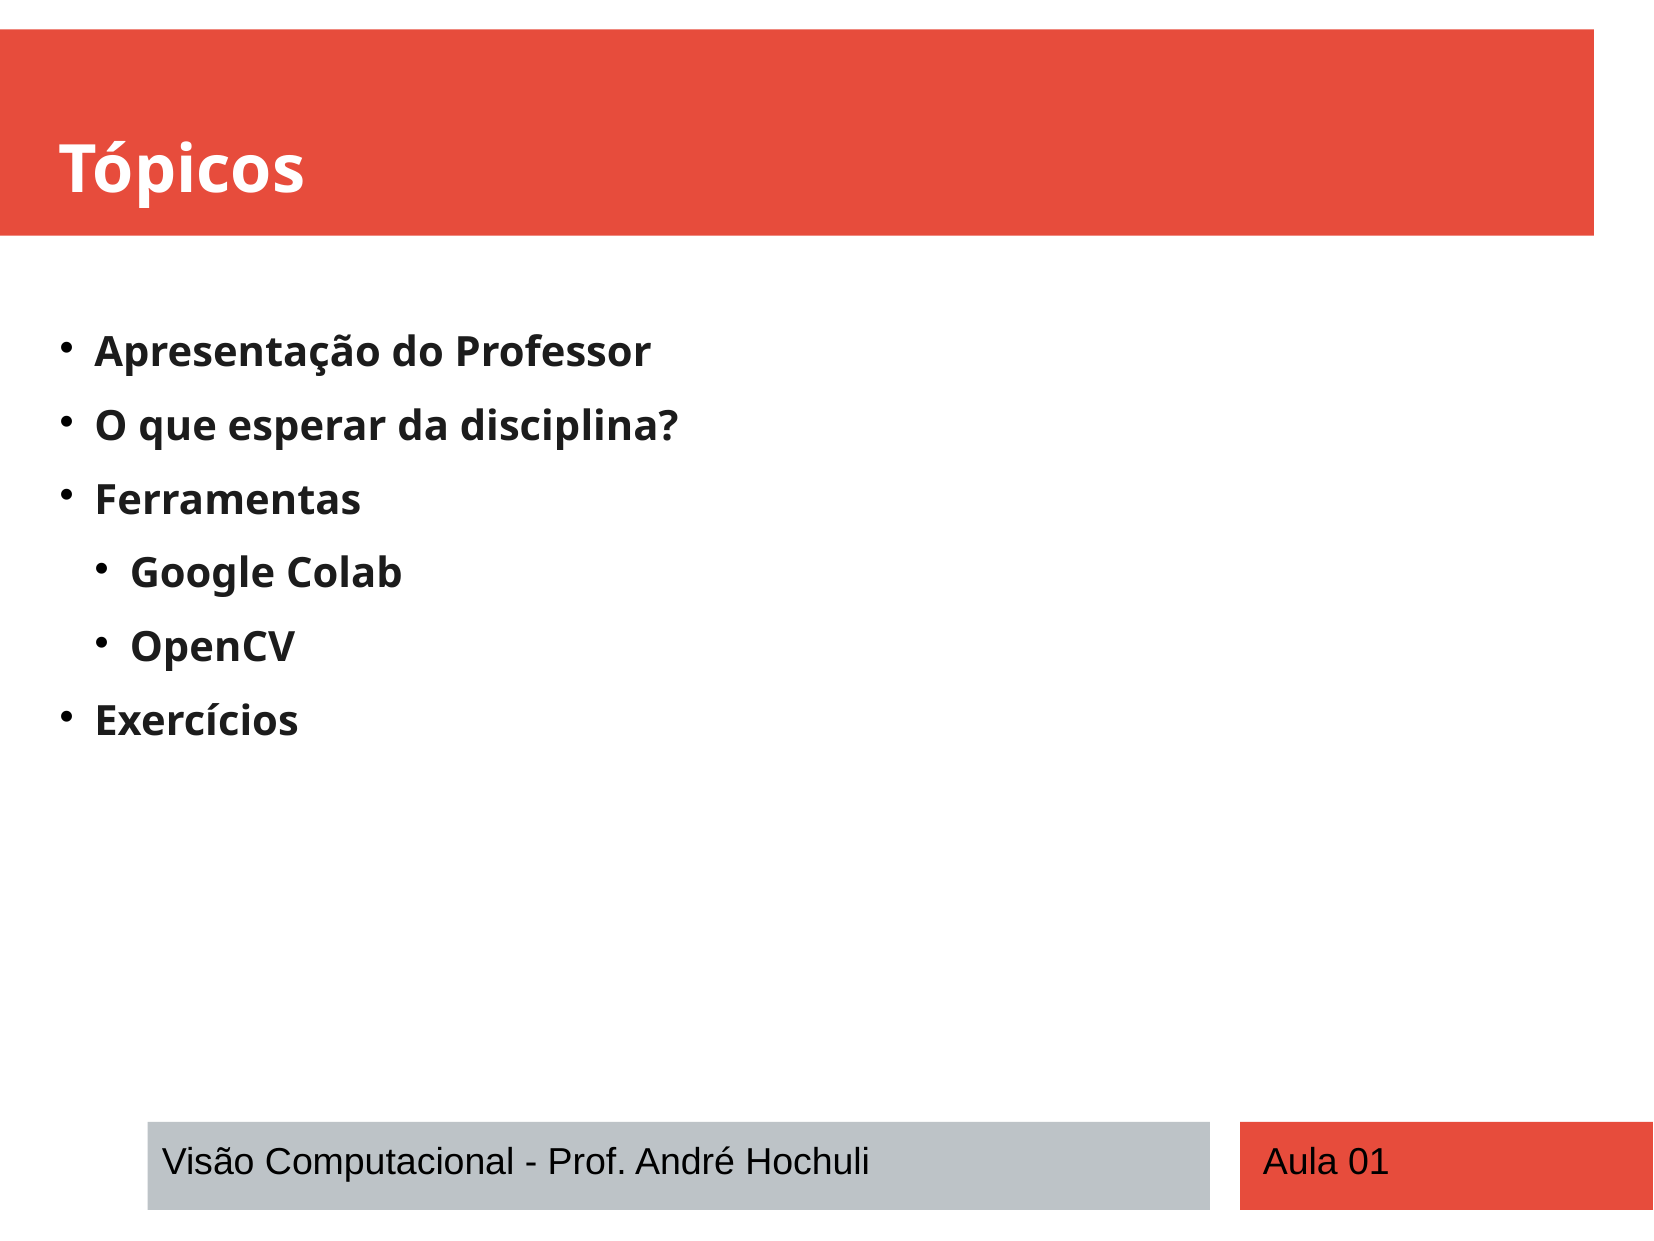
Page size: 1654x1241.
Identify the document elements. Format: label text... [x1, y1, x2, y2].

text_box Aula 01 [1248, 1129, 1623, 1189]
text_box Apresentação do Professor O que esperar da disciplina? Ferramentas Google Colab OpenCV Exercícios [58, 324, 1565, 1092]
text_box Tópicos [58, 58, 1594, 206]
text_box Visão Computacional - Prof. André Hochuli [147, 1129, 1205, 1189]
